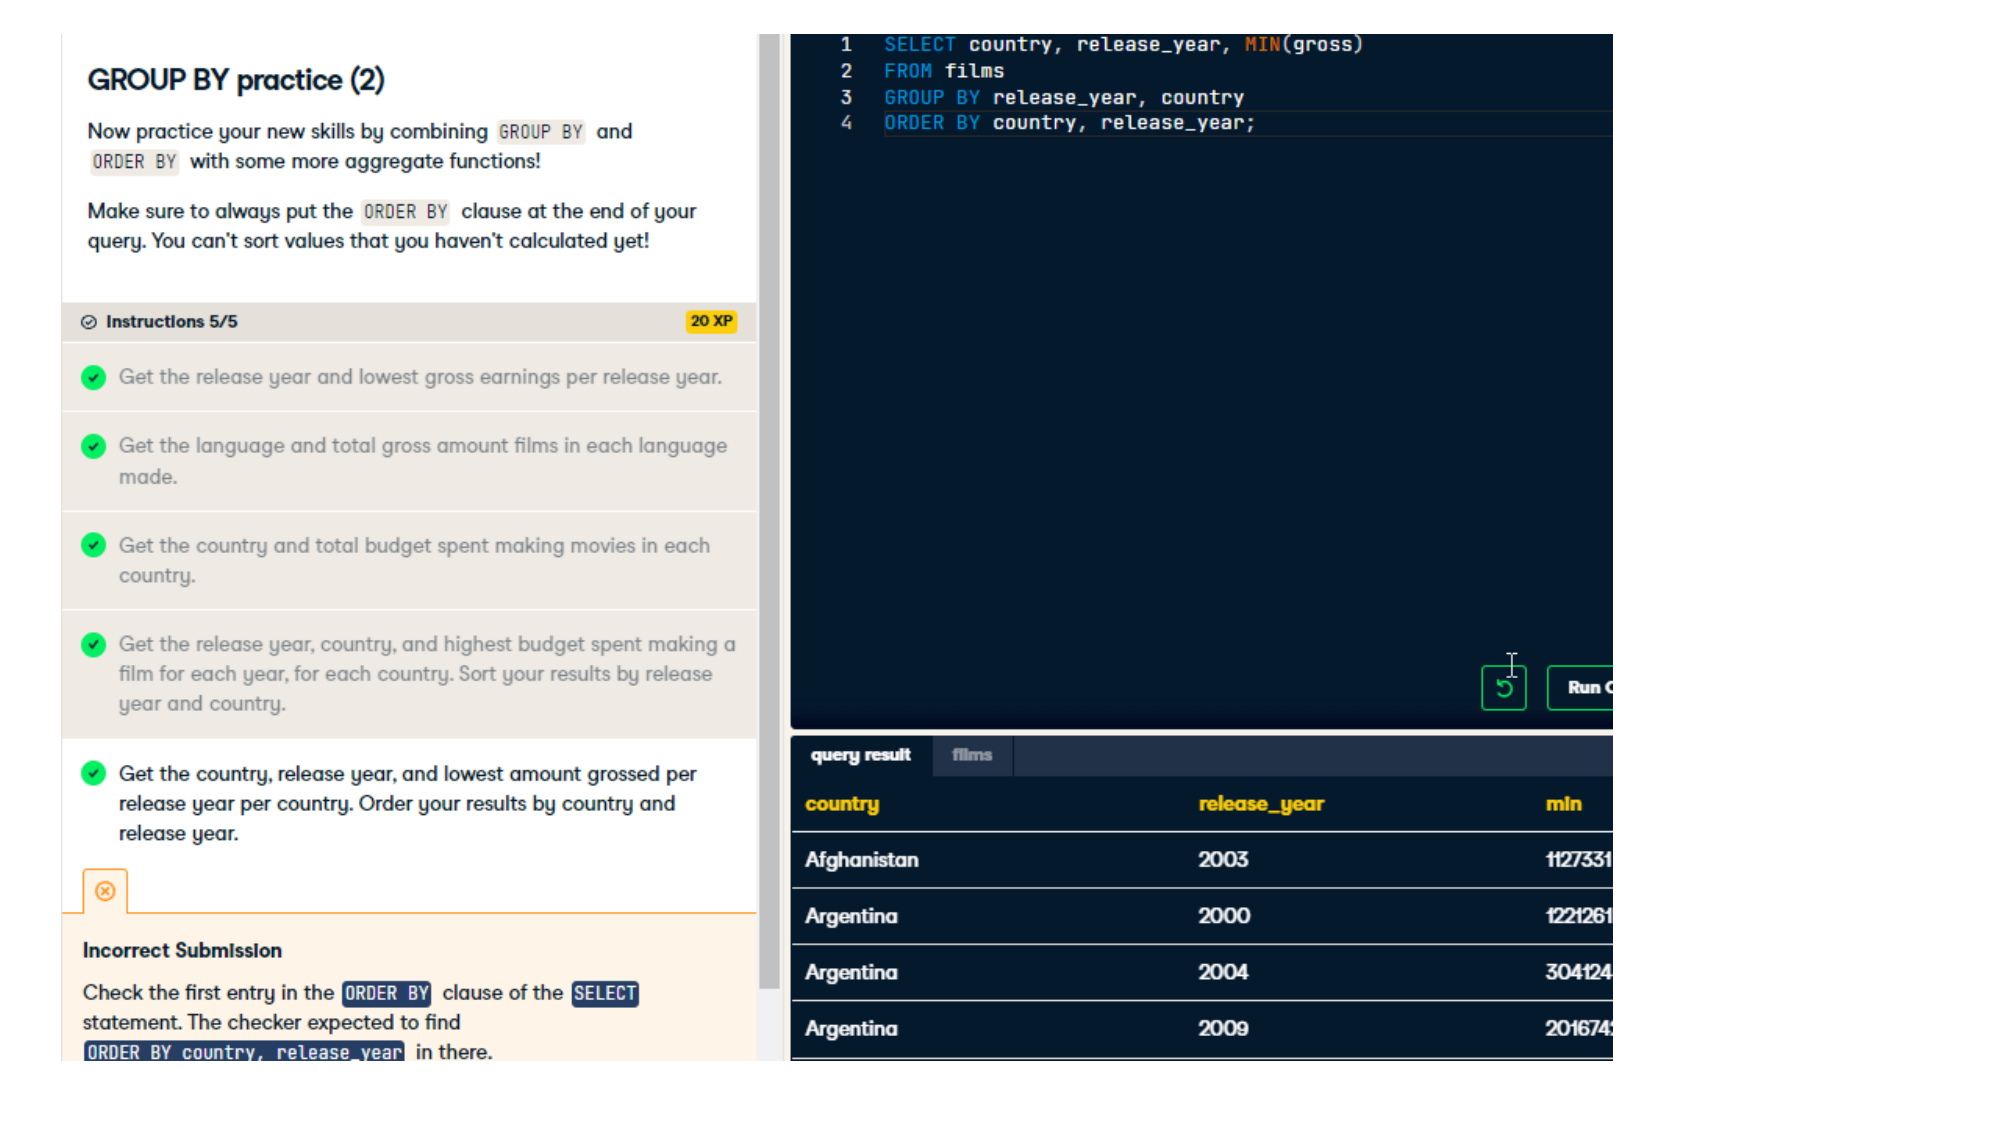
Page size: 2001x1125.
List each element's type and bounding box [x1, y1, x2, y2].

picture [61, 34, 1614, 1061]
